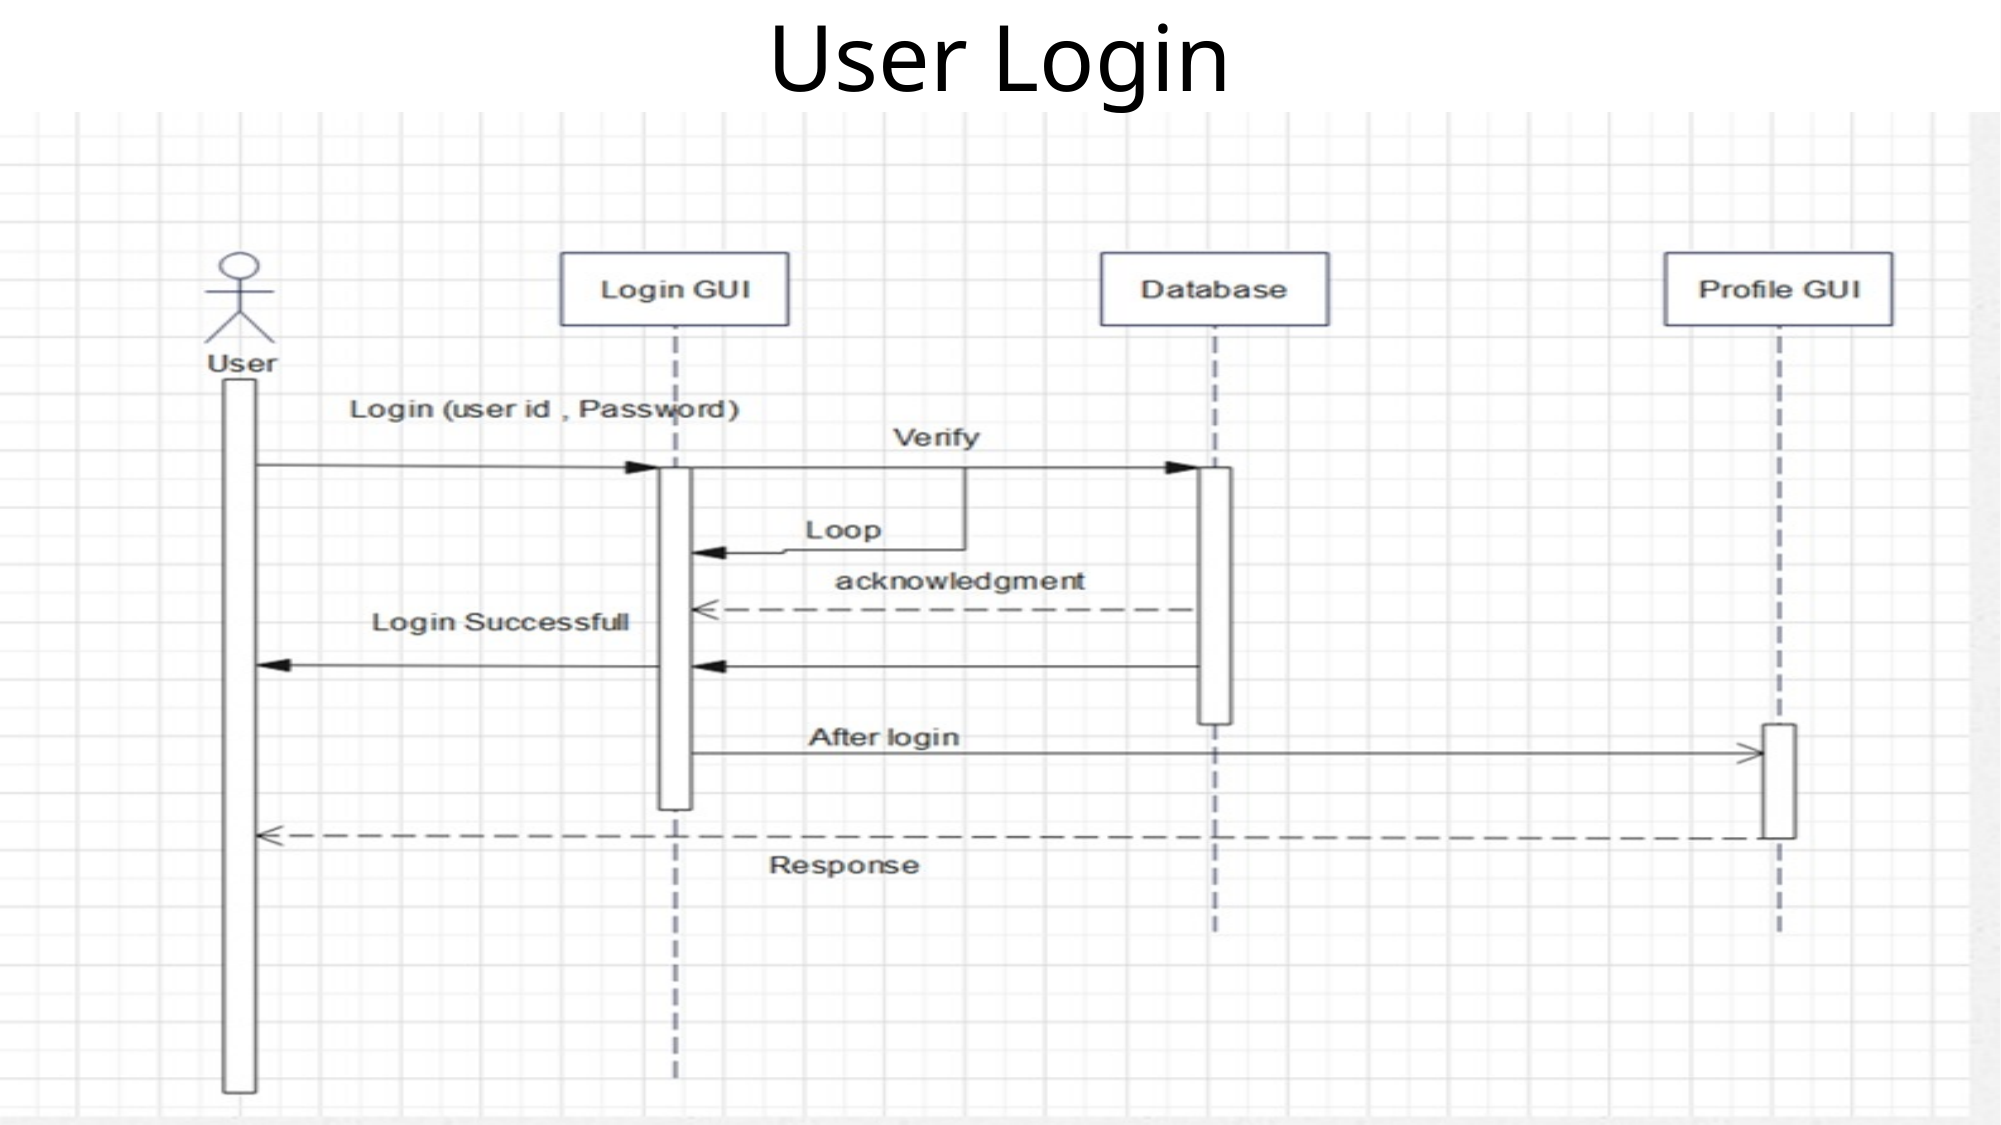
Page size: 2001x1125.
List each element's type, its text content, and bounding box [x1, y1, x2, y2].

text_box User Login [0, 0, 2000, 110]
picture [0, 110, 2000, 1125]
